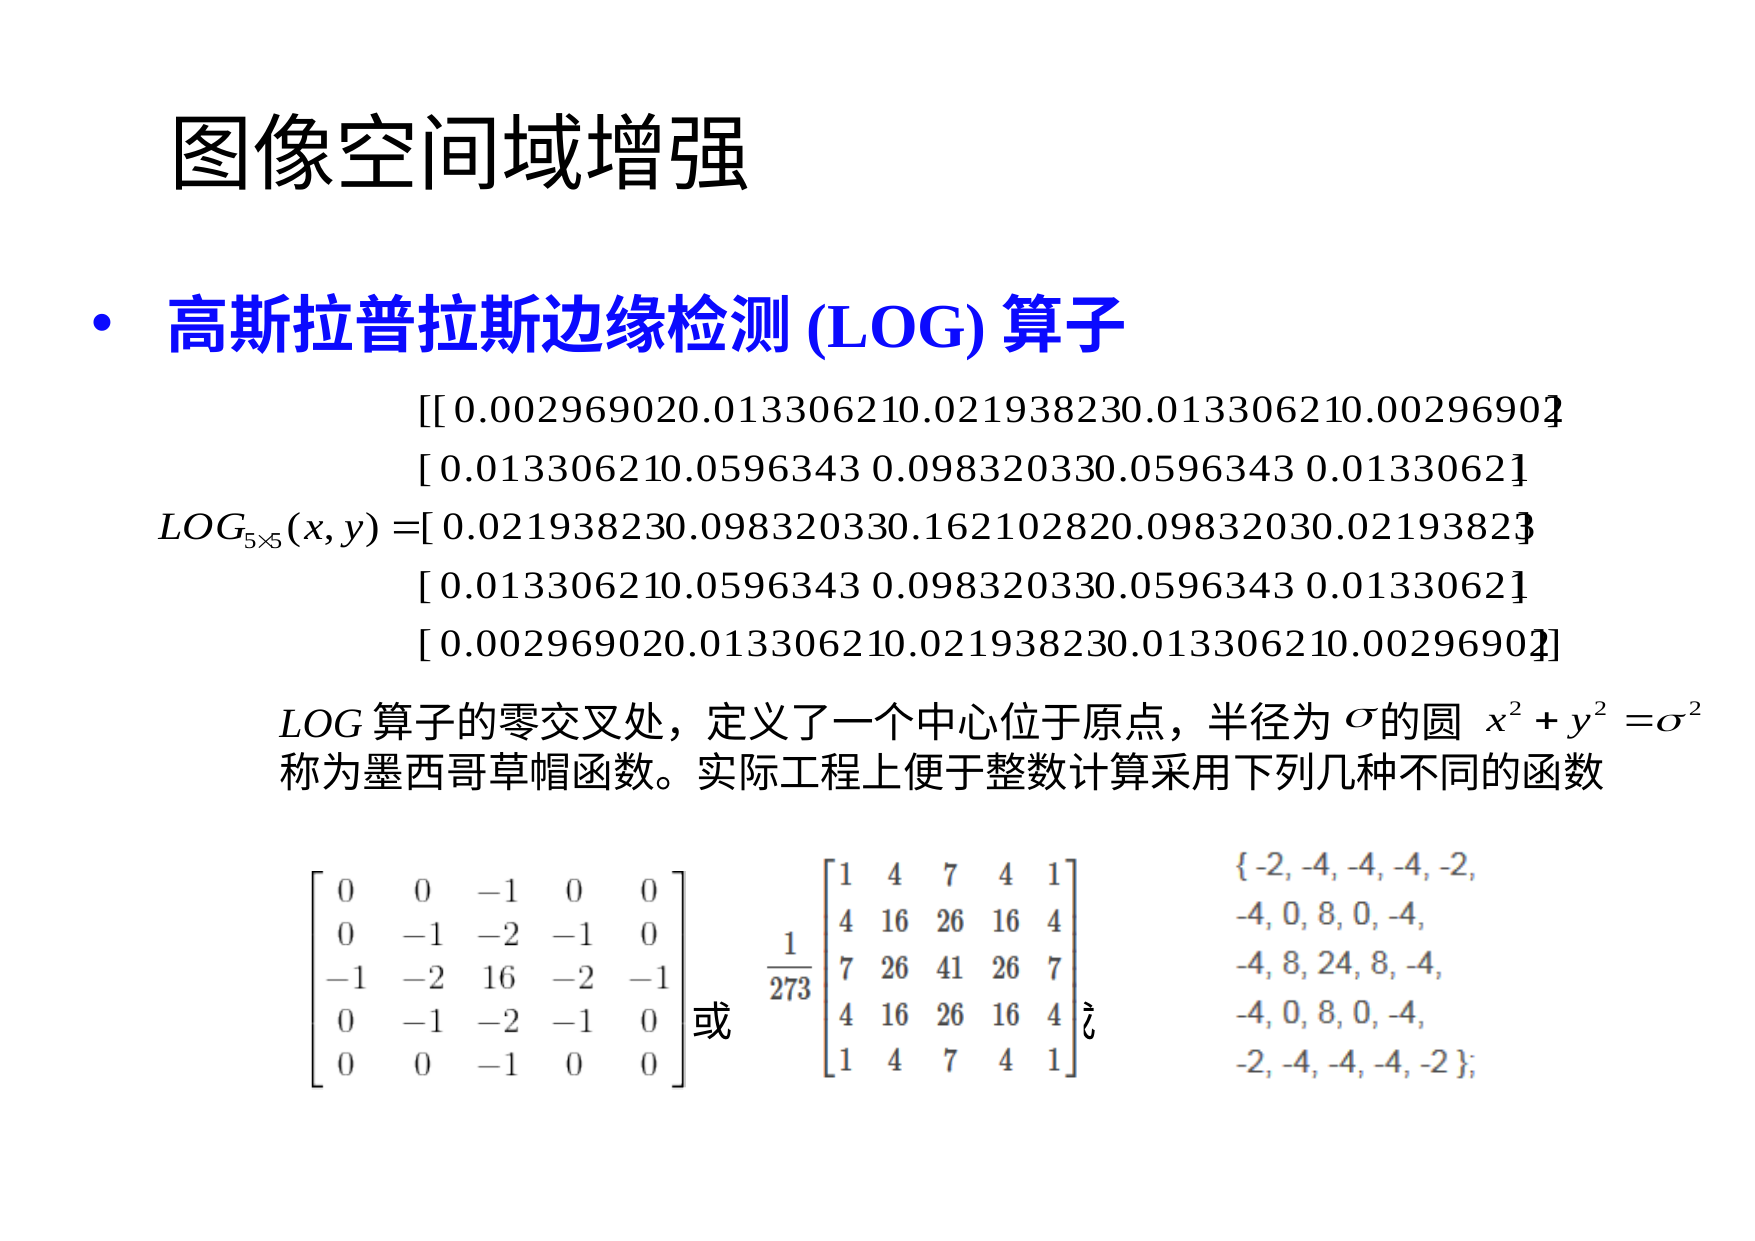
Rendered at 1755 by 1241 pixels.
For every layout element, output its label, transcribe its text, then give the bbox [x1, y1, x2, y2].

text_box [150, 384, 1568, 675]
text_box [1477, 692, 1712, 746]
text_box LOG算子的零交叉处，定义了一个中心位于原点，半径为 的圆 称为墨西哥草帽函数。实际工程上便于整数计算采用下列几种不同的函数 或 或 [264, 688, 1752, 1052]
text_box 高斯拉普拉斯边缘检测(LOG)算子 [77, 262, 1212, 368]
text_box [1211, 847, 1492, 1090]
text_box 图像空间域增强 [169, 51, 1492, 201]
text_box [1338, 701, 1388, 738]
picture [310, 871, 686, 1090]
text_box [763, 854, 1084, 1083]
